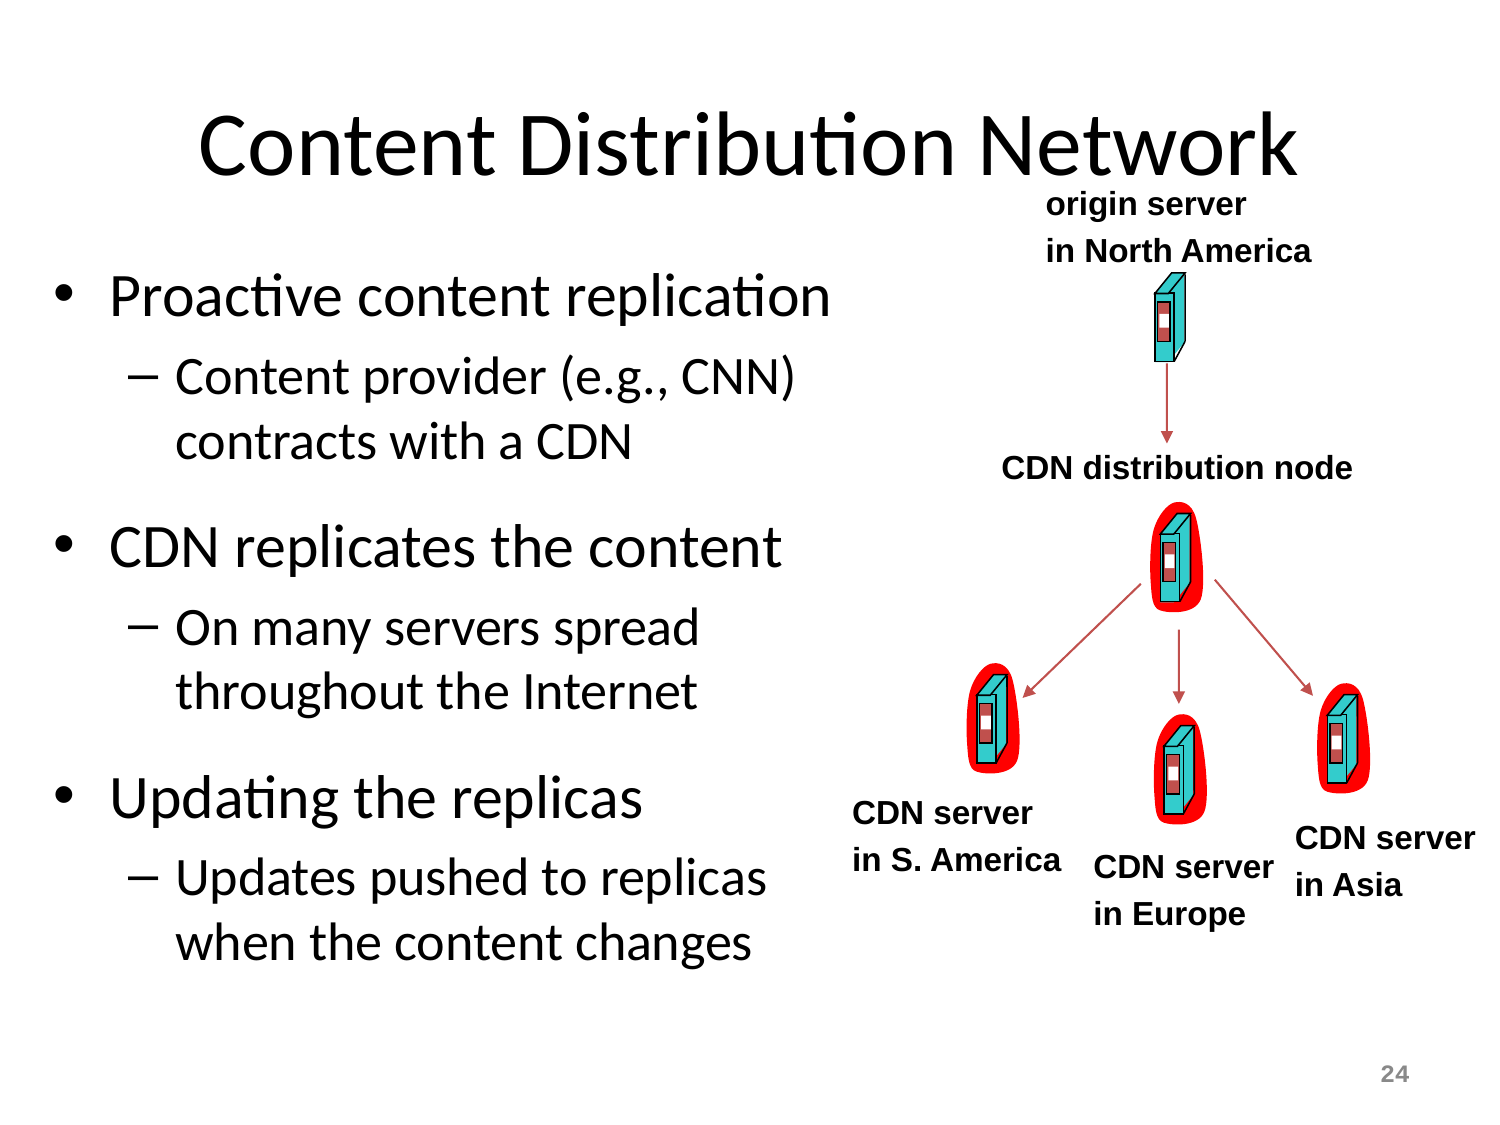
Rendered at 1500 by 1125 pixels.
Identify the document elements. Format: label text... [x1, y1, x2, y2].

list Proactive content replication Content provider (e.g., CNN) contracts with a CDN CDN replicates the content On many servers spread throughout the Internet Updating the replicas Updates pushed to replicas when the content changes [38, 247, 851, 1053]
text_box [1149, 500, 1207, 616]
slide_number 24 [1074, 1042, 1425, 1103]
text_box CDN server in Asia [1279, 808, 1491, 911]
text_box origin server in North America [1030, 174, 1327, 277]
text_box CDN distribution node [986, 439, 1369, 494]
text_box [1029, 583, 1141, 696]
text_box [1172, 629, 1186, 704]
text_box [1153, 712, 1211, 828]
text_box CDN server in S. America [837, 784, 1077, 886]
text_box CDN server in Europe [1078, 837, 1290, 940]
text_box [1154, 272, 1186, 363]
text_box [965, 661, 1024, 777]
text_box [1160, 369, 1174, 444]
text_box [1214, 579, 1311, 695]
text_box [1316, 681, 1374, 797]
title Content Distribution Network [75, 45, 1425, 233]
